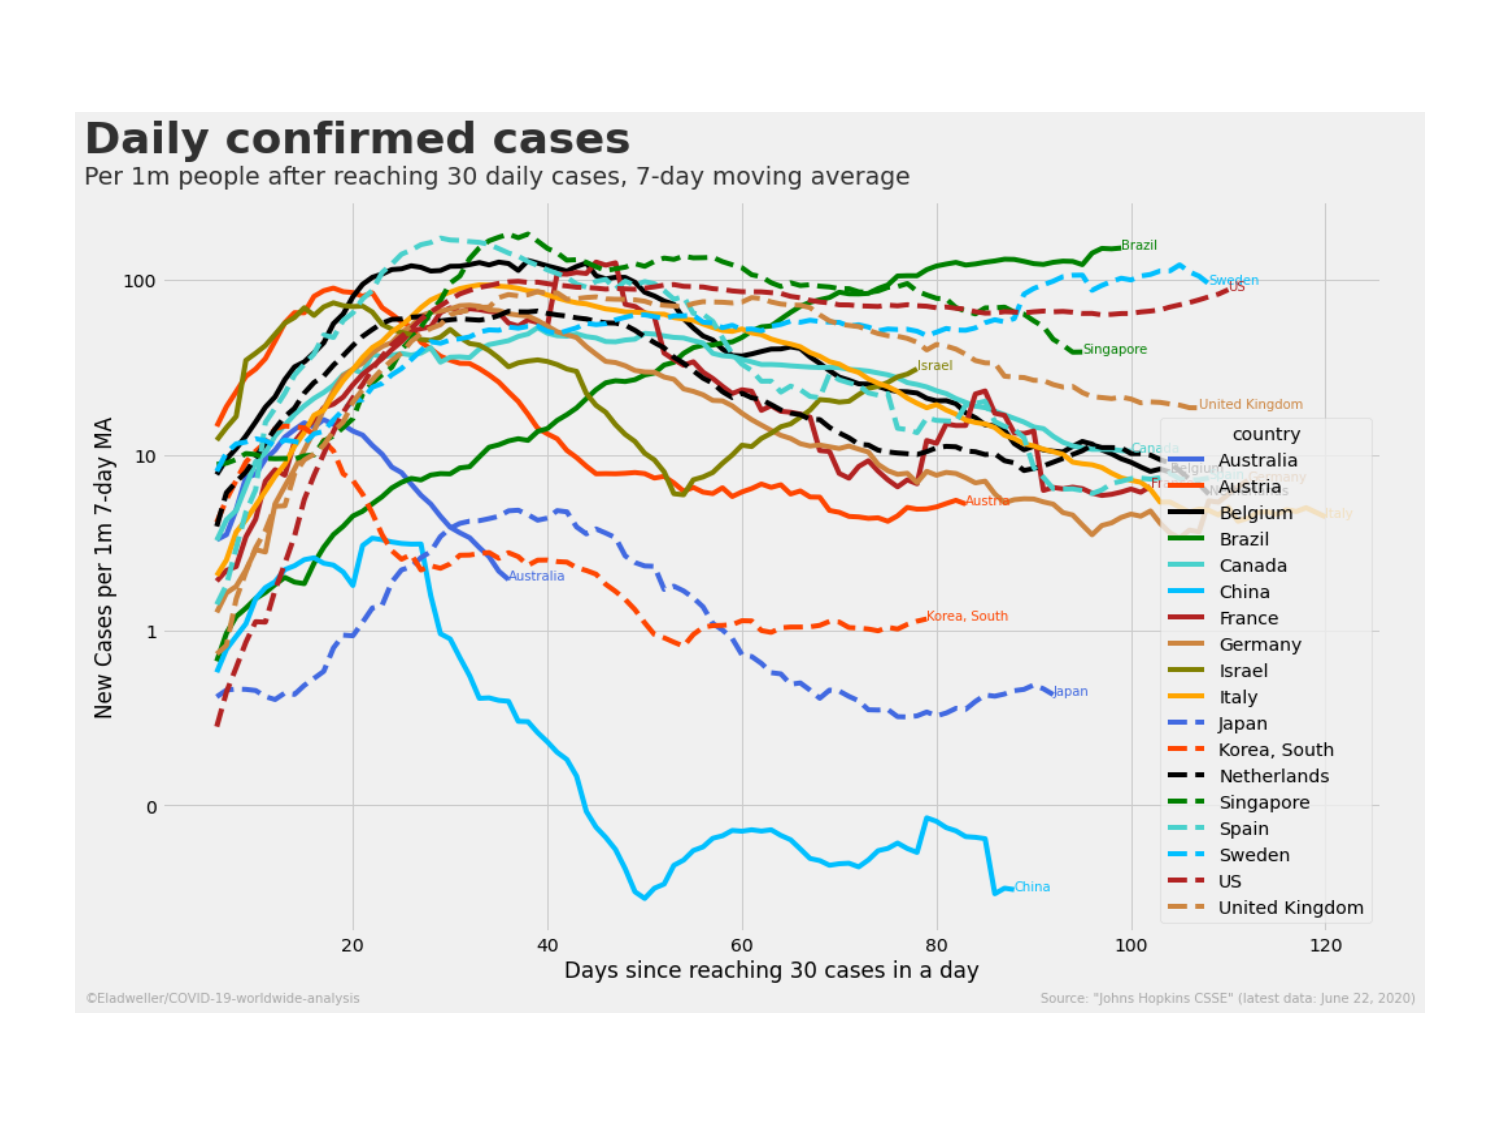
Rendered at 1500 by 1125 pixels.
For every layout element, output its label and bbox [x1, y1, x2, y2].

picture [74, 112, 1426, 1013]
